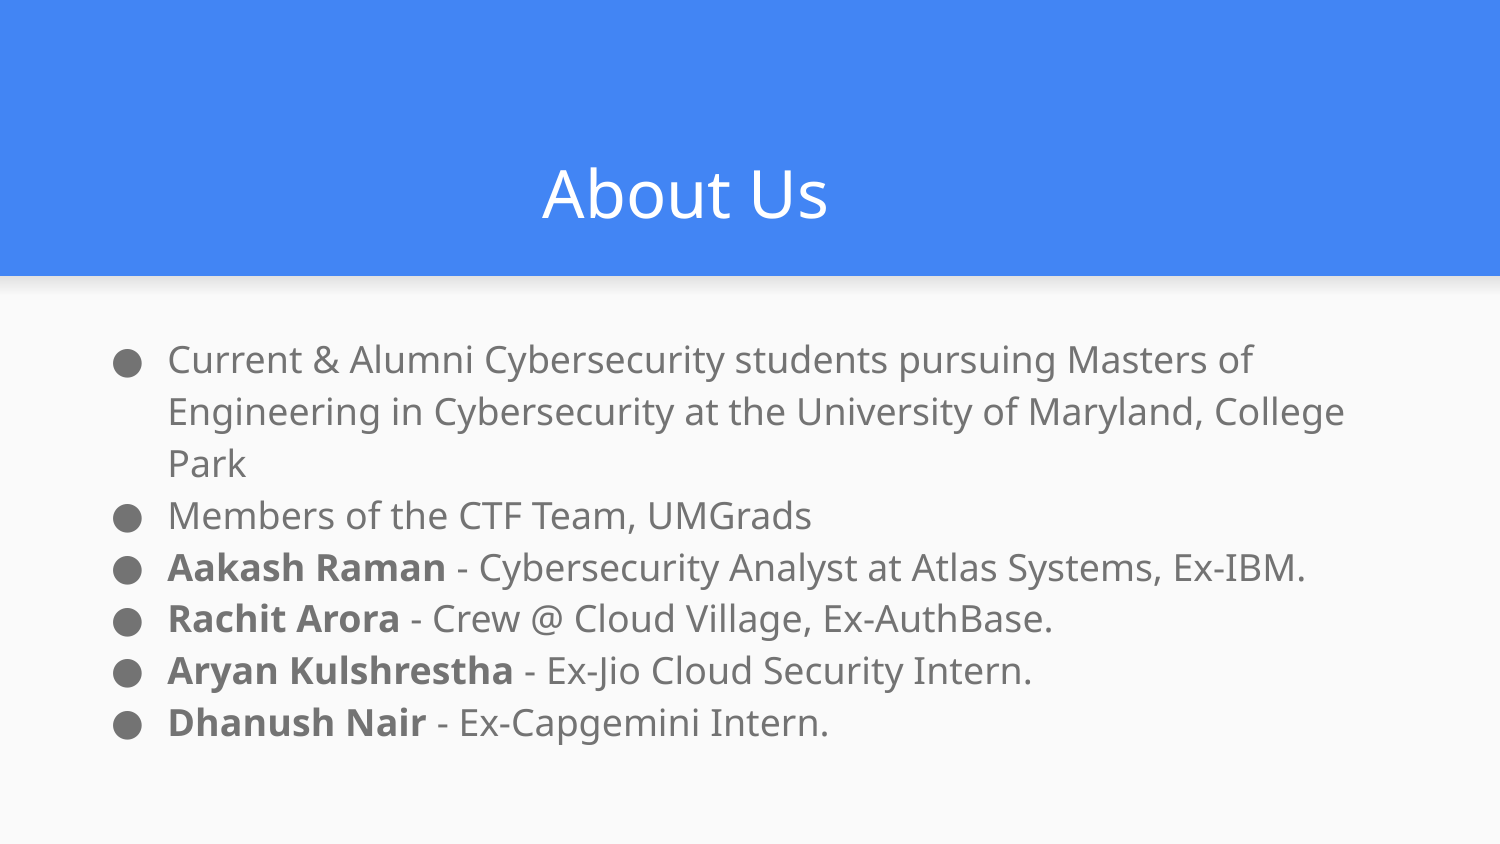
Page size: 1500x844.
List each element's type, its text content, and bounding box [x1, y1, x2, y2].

title About Us [77, 121, 1427, 248]
list Current & Alumni Cybersecurity students pursuing Masters of Engineering in Cybersecurity at the University of Maryland, College Park Members of the CTF Team, UMGrads Aakash Raman - Cybersecurity Analyst at Atlas Systems, Ex-IBM. Rachit Arora - Crew @ Cloud Village, Ex-AuthBase. Aryan Kulshrestha - Ex-Jio Cloud Security Intern. Dhanush Nair - Ex-Capgemini Intern. [77, 314, 1427, 760]
